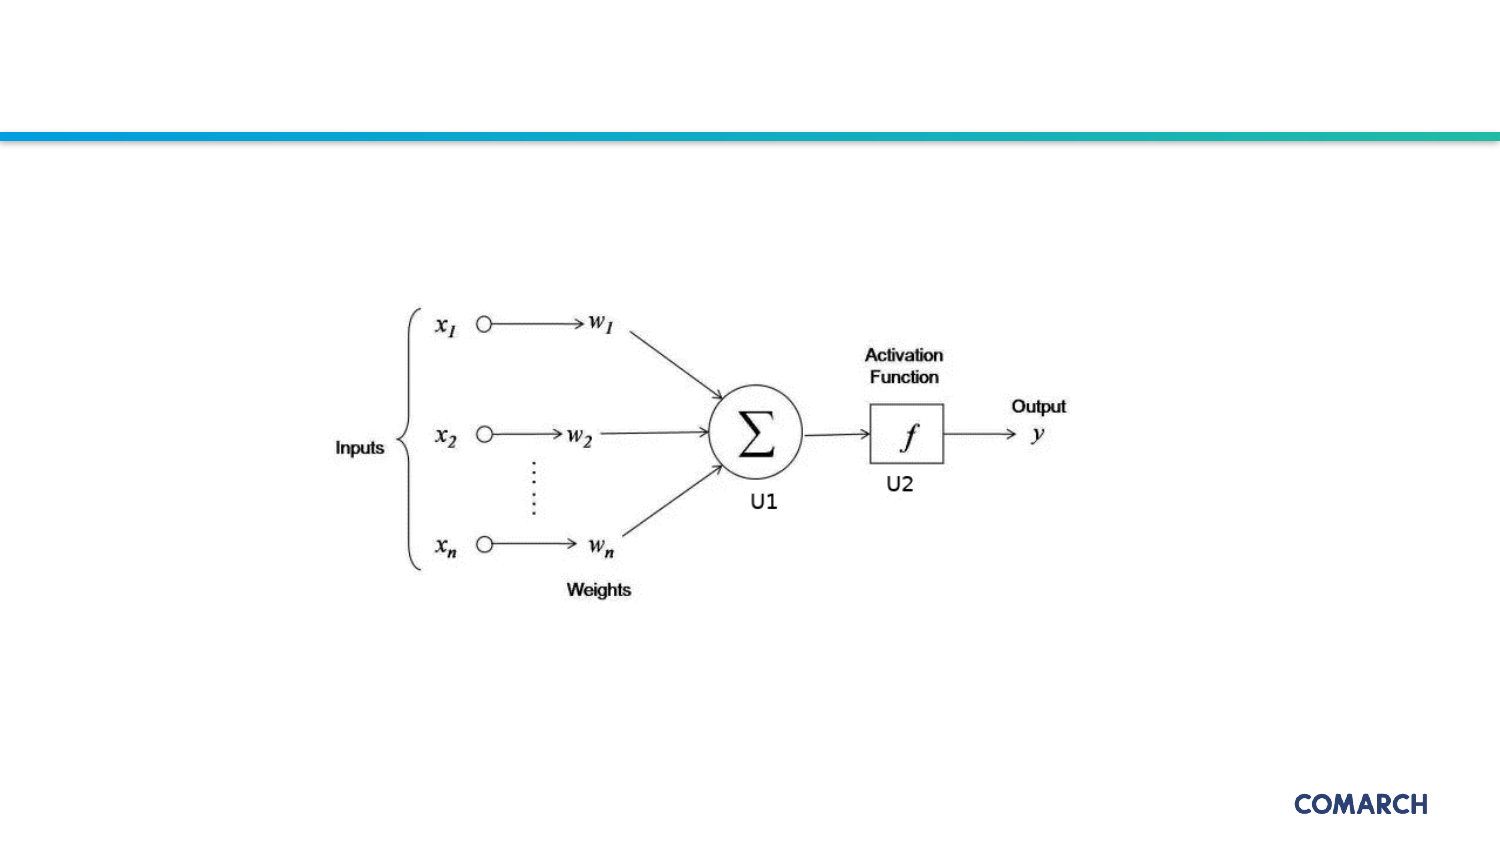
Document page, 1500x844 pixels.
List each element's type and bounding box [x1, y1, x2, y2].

picture [1294, 793, 1427, 814]
picture [319, 227, 1084, 616]
